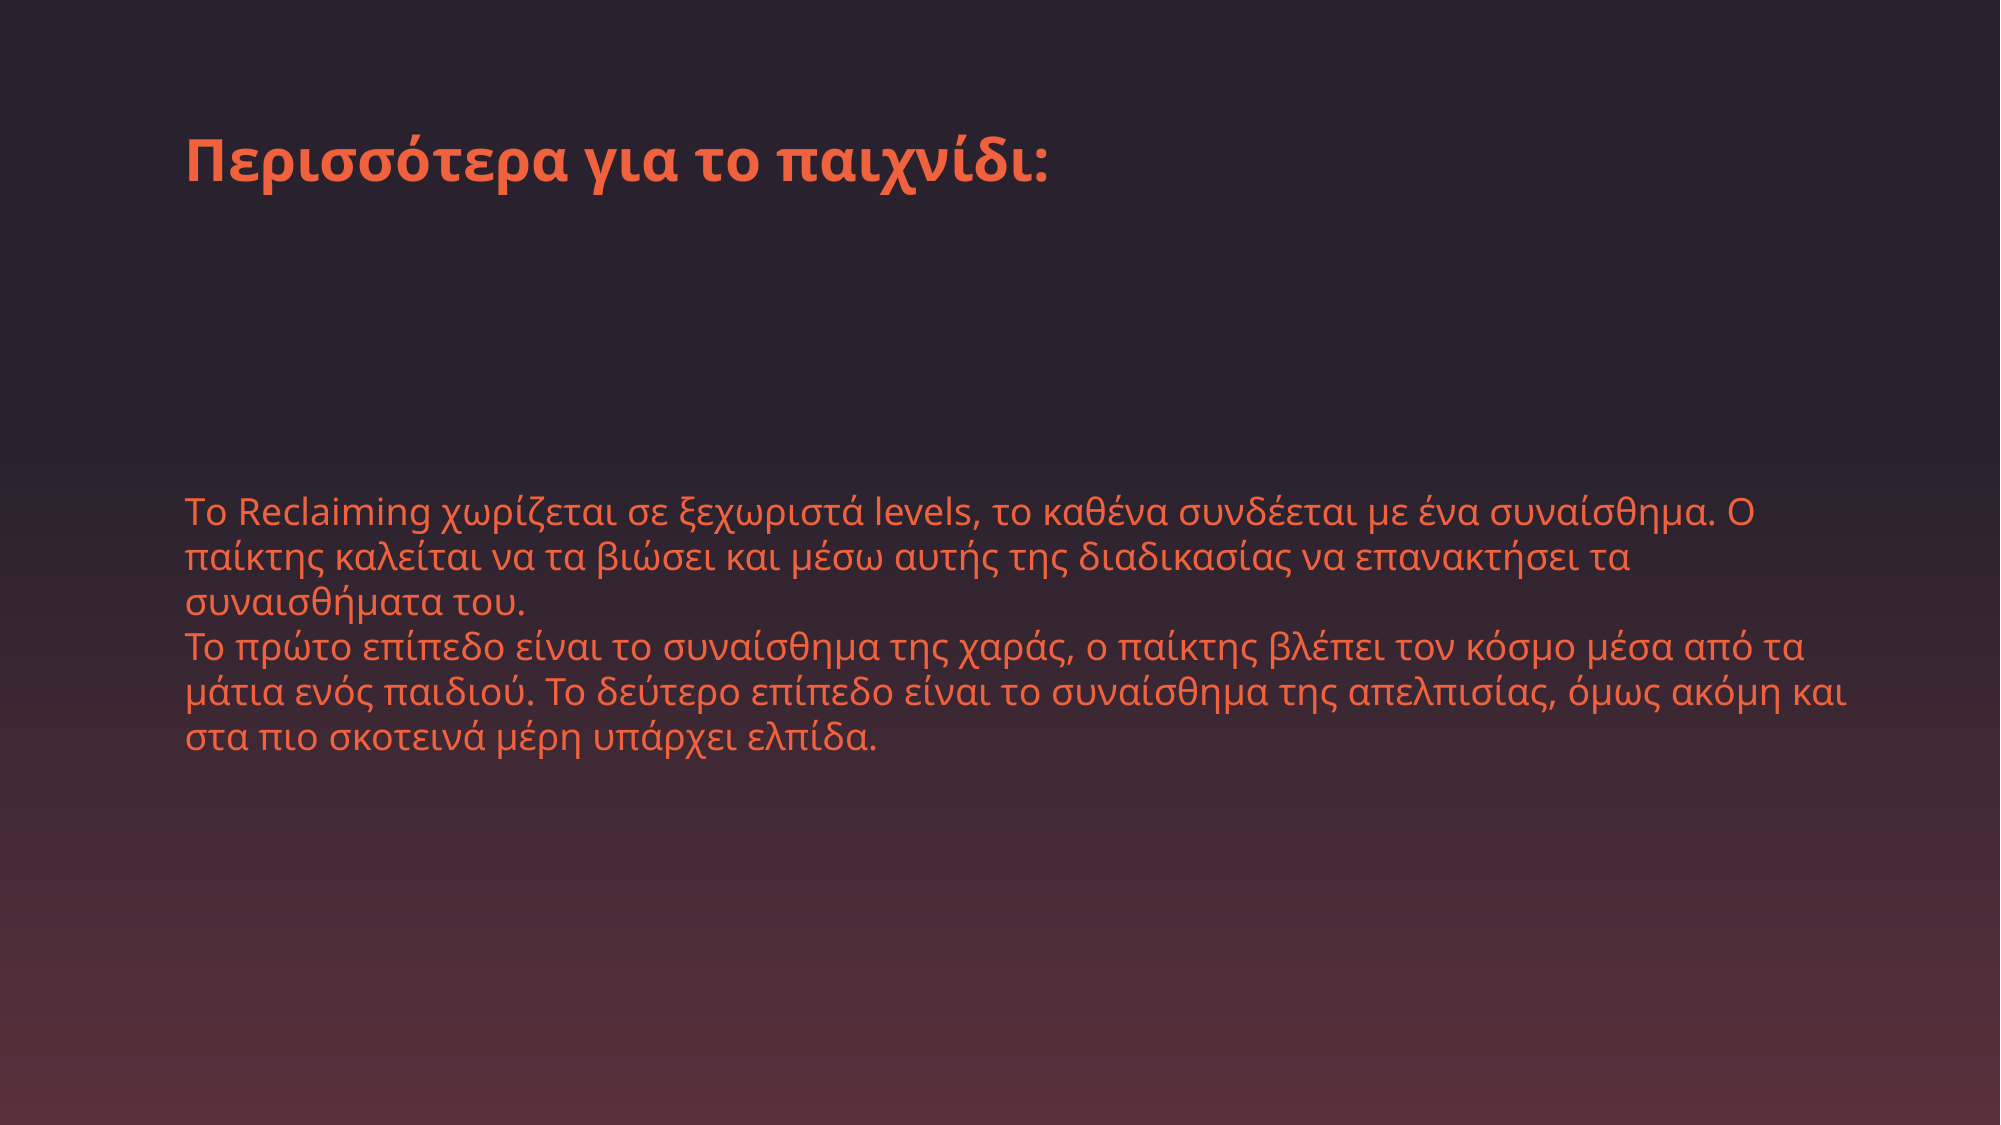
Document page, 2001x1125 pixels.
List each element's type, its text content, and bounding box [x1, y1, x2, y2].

text_box Τo Reclaiming χωρίζεται σε ξεχωριστά levels, το καθένα συνδέεται με ένα συναίσθημα. Ο παίκτης καλείται να τα βιώσει και μέσω αυτής της διαδικασίας να επανακτήσει τα συναισθήματα του. Το πρώτο επίπεδο είναι το συναίσθημα της χαράς, ο παίκτης βλέπει τον κόσμο μέσα από τα μάτια ενός παιδιού. Το δεύτερο επίπεδο είναι το συναίσθημα της απελπισίας, όμως ακόμη και στα πιο σκοτεινά μέρη υπάρχει ελπίδα. [169, 480, 1889, 766]
text_box Περισσότερα για το παιχνίδι: [169, 115, 1871, 201]
